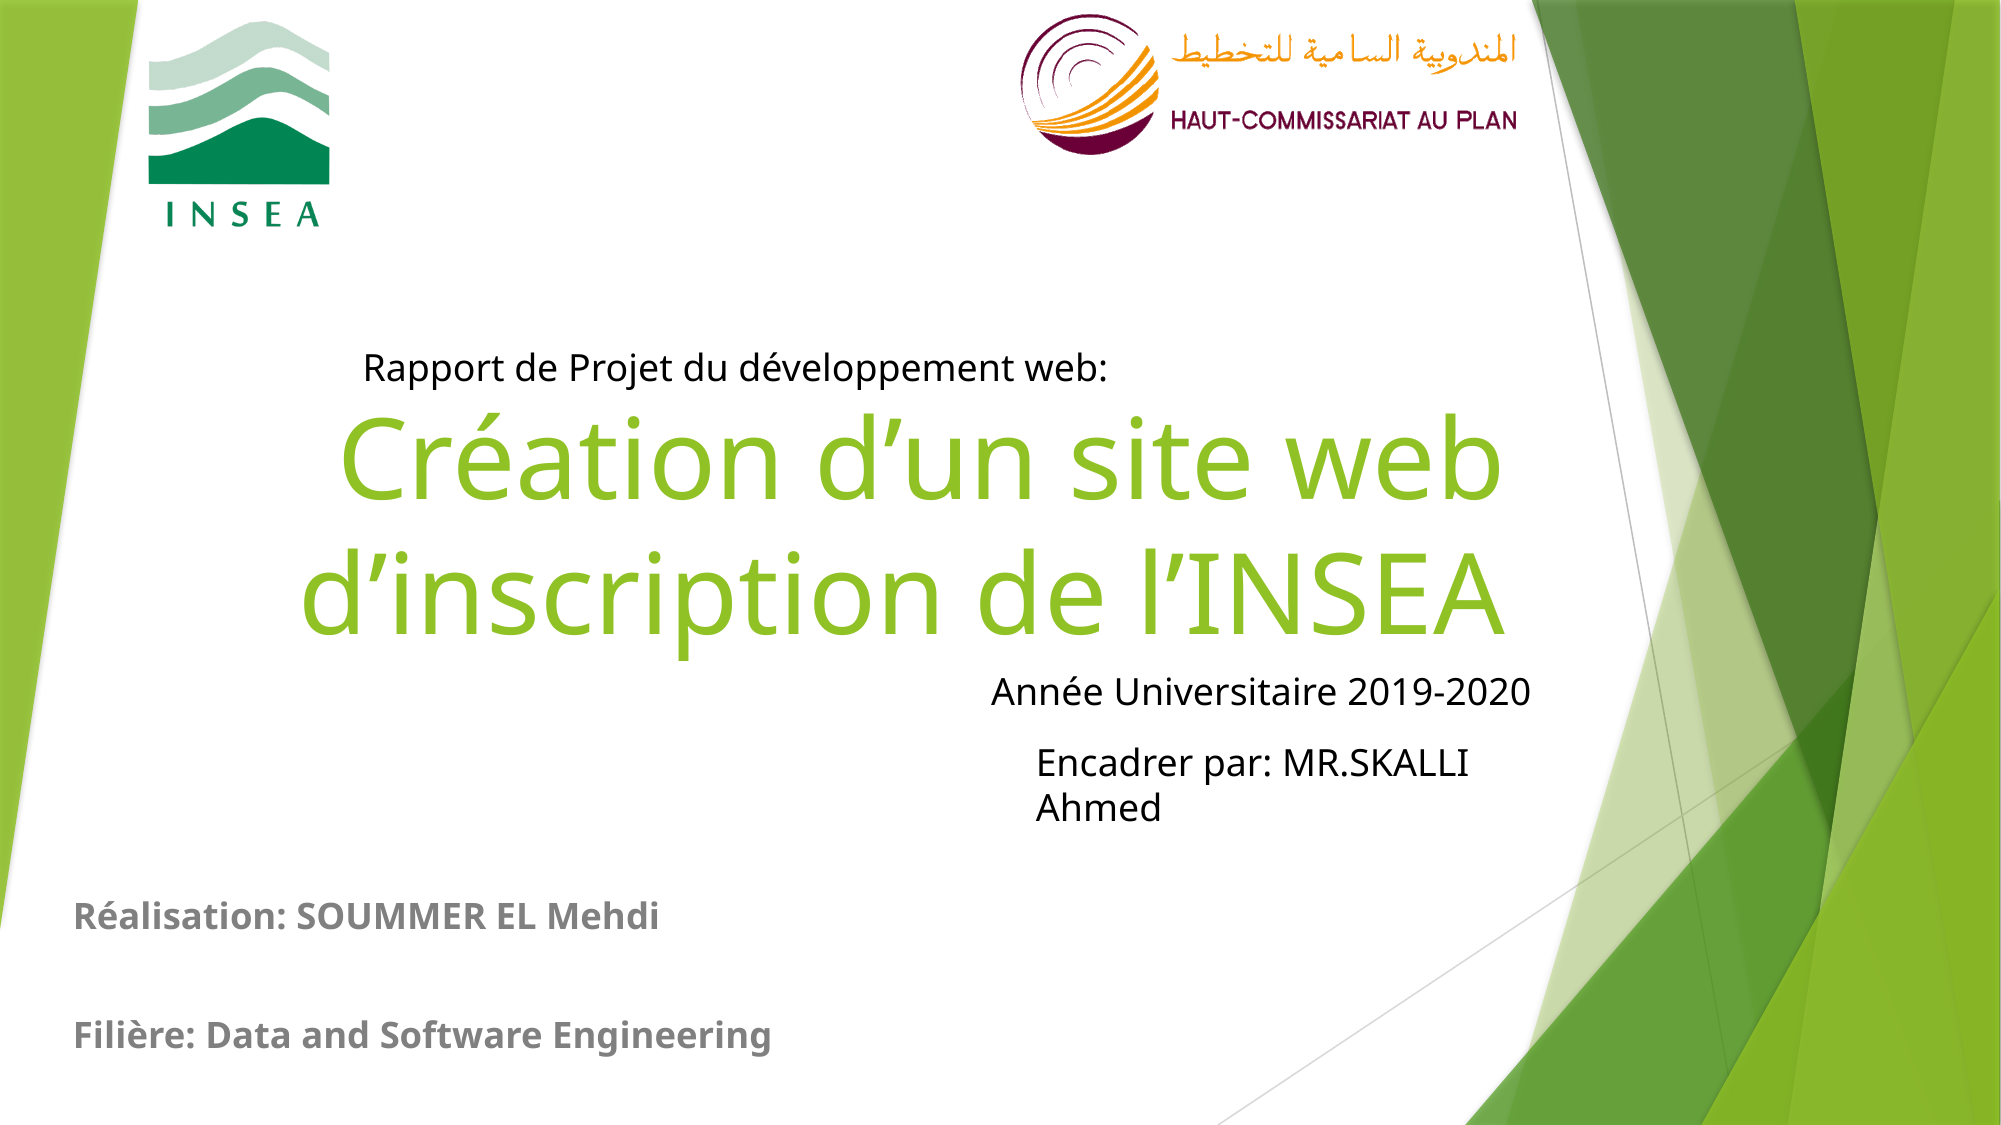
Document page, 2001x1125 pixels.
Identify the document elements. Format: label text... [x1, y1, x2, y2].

text_box Rapport de Projet du développement web: [347, 336, 1124, 397]
text_box Encadrer par: MR.SKALLI Ahmed [1021, 731, 1603, 836]
picture [136, 12, 359, 253]
text_box Année Universitaire 2019-2020 [976, 660, 1558, 720]
subtitle Réalisation: SOUMMER EL Mehdi Filière: Data and Software Engineering [57, 885, 885, 1066]
picture [1016, 12, 1518, 158]
title Création d’un site web d’inscription de l’INSEA [247, 394, 1522, 665]
